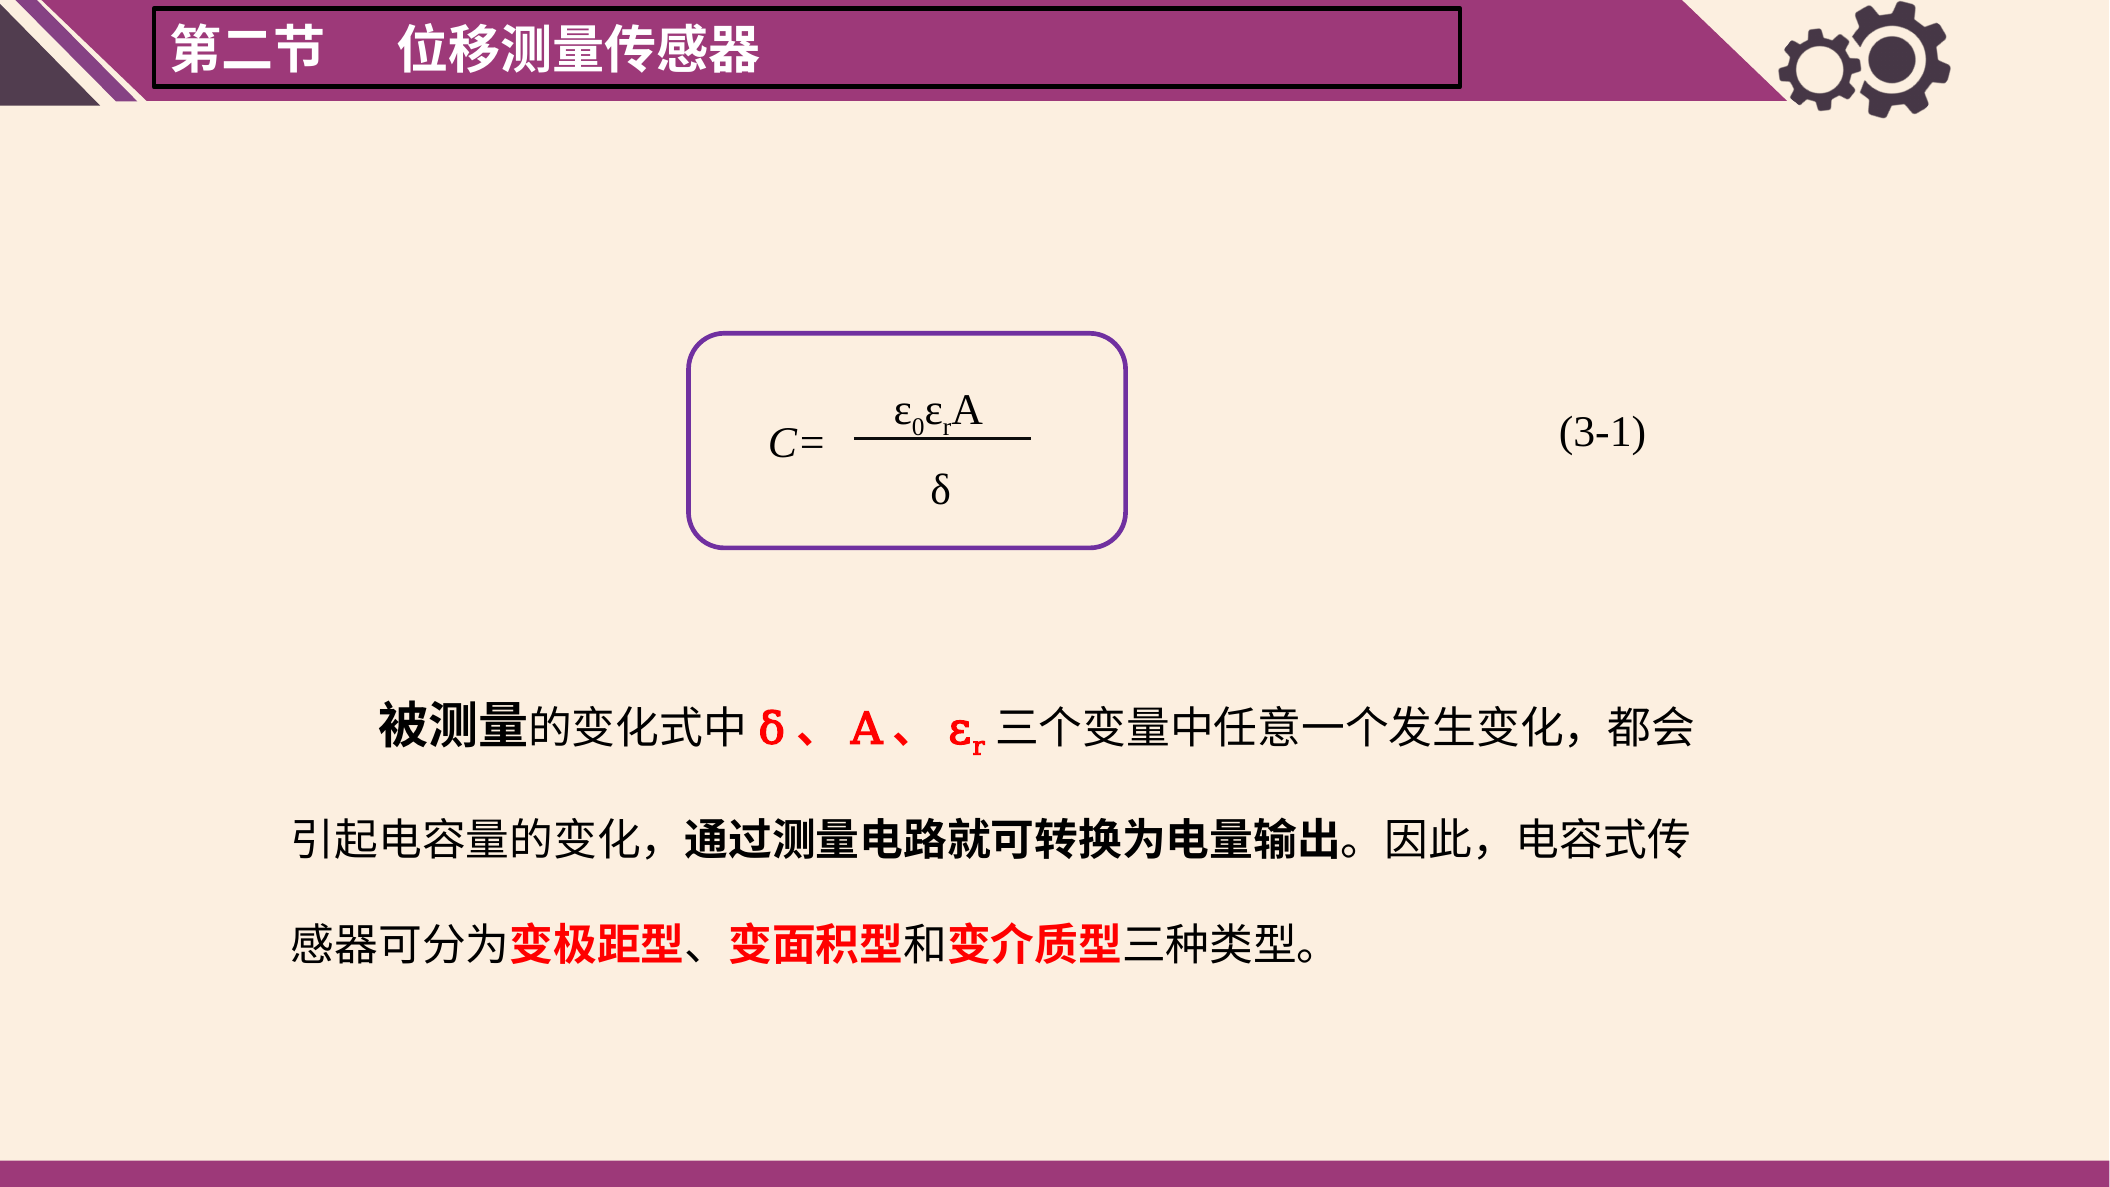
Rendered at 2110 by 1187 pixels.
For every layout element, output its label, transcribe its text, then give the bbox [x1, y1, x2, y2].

text_box 第二节 位移测量传感器 [153, 8, 1460, 87]
text_box [0, 1160, 2110, 1187]
text_box [698, 332, 1116, 343]
text_box [13, 0, 140, 103]
text_box [687, 513, 1127, 549]
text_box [664, 343, 1705, 513]
text_box [0, 2, 103, 107]
picture [1793, 0, 1942, 139]
text_box 被测量的变化式中δ、A、εr三个变量中任意一个发生变化，都会引起电容量的变化，通过测量电路就可转换为电量输出。因此，电容式传感器可分为变极距型、变面积型和变介质型三种类型。 [275, 619, 1745, 978]
text_box [40, 0, 1790, 103]
